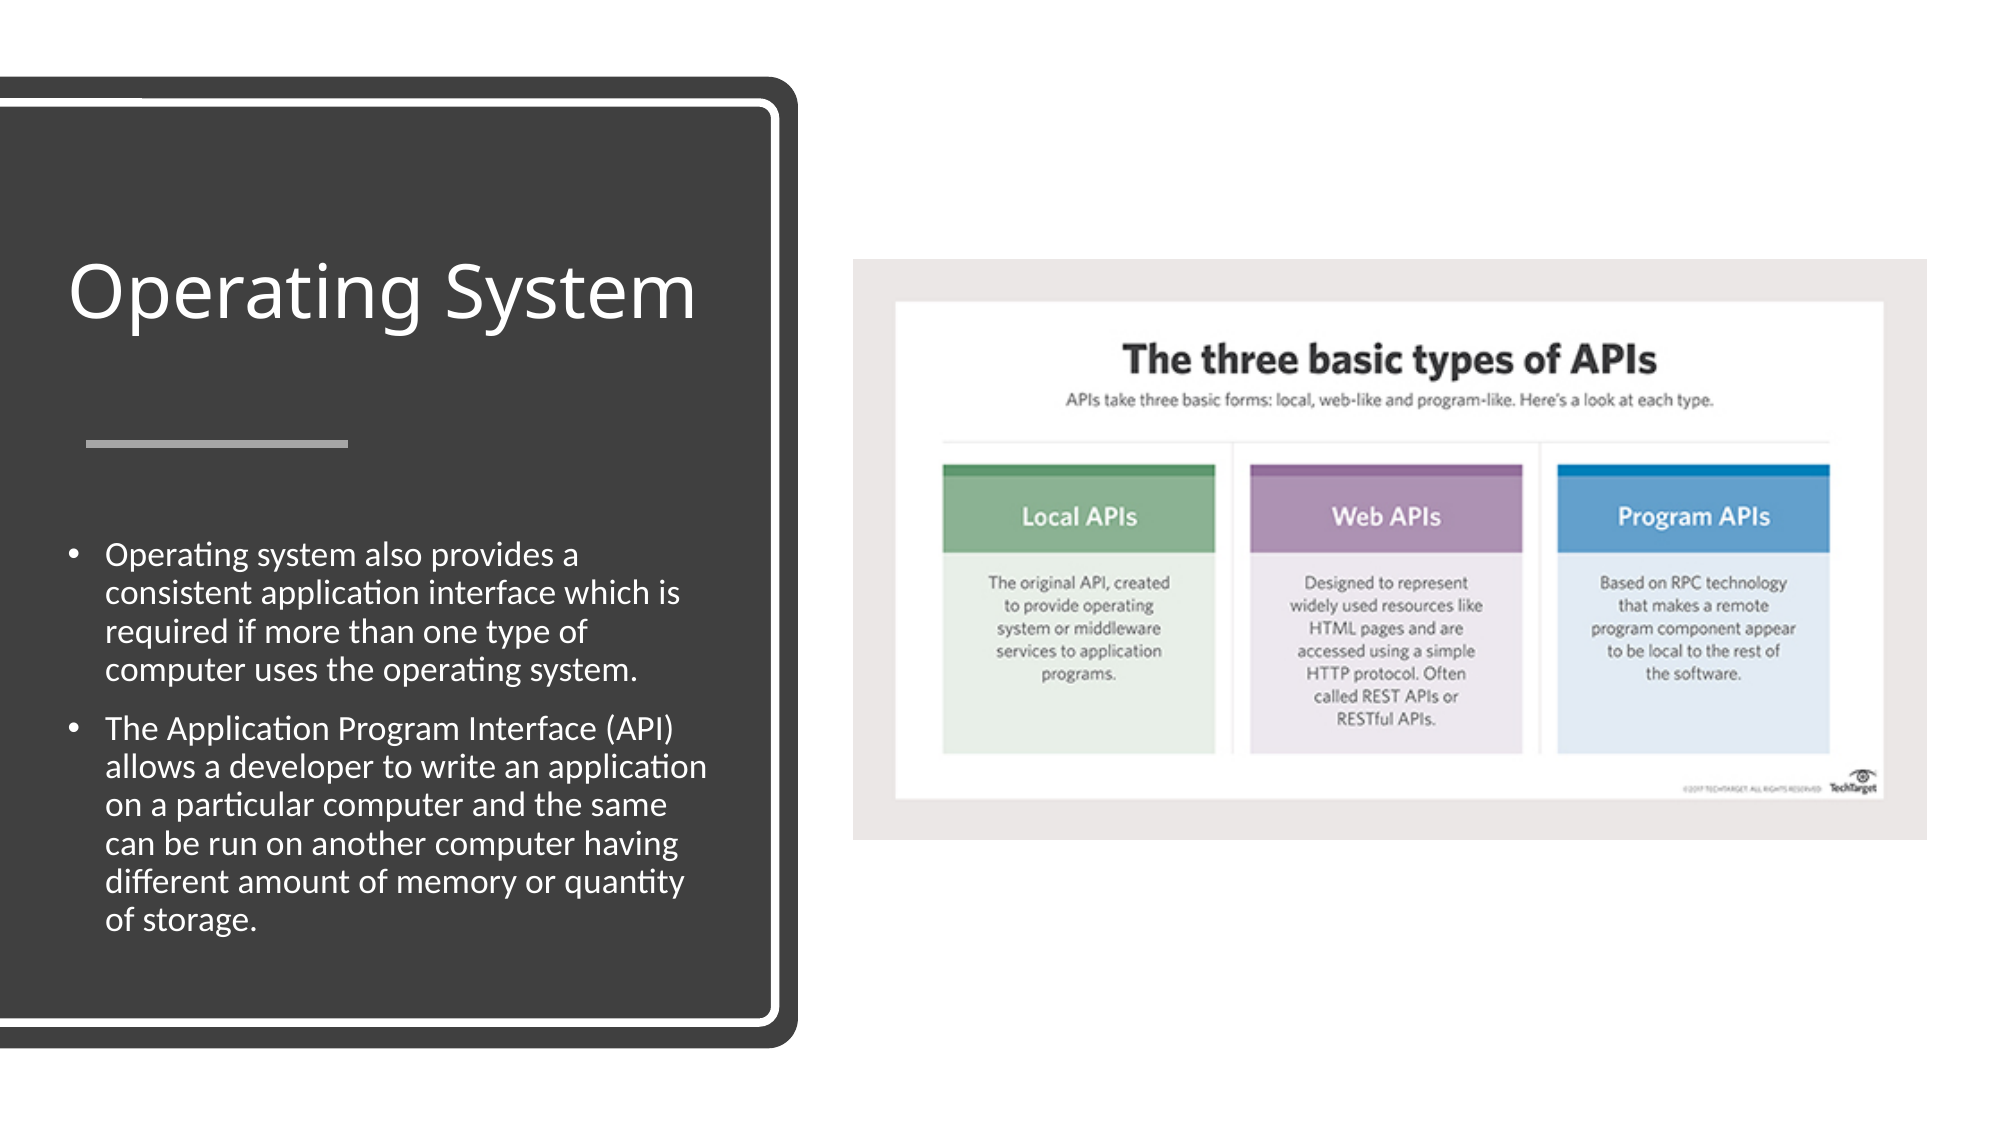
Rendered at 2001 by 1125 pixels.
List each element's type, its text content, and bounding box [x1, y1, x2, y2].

picture [853, 259, 1927, 840]
text_box [0, 75, 799, 1050]
title Operating System [52, 160, 725, 428]
text_box [0, 101, 777, 1024]
list Operating system also provides a consistent application interface which is required if more than one type of computer uses the operating system. The Application Program Interface (API) allows a developer to write an application on a particular computer and the same can be run on another computer having different amount of memory or quantity of storage. [52, 464, 725, 964]
